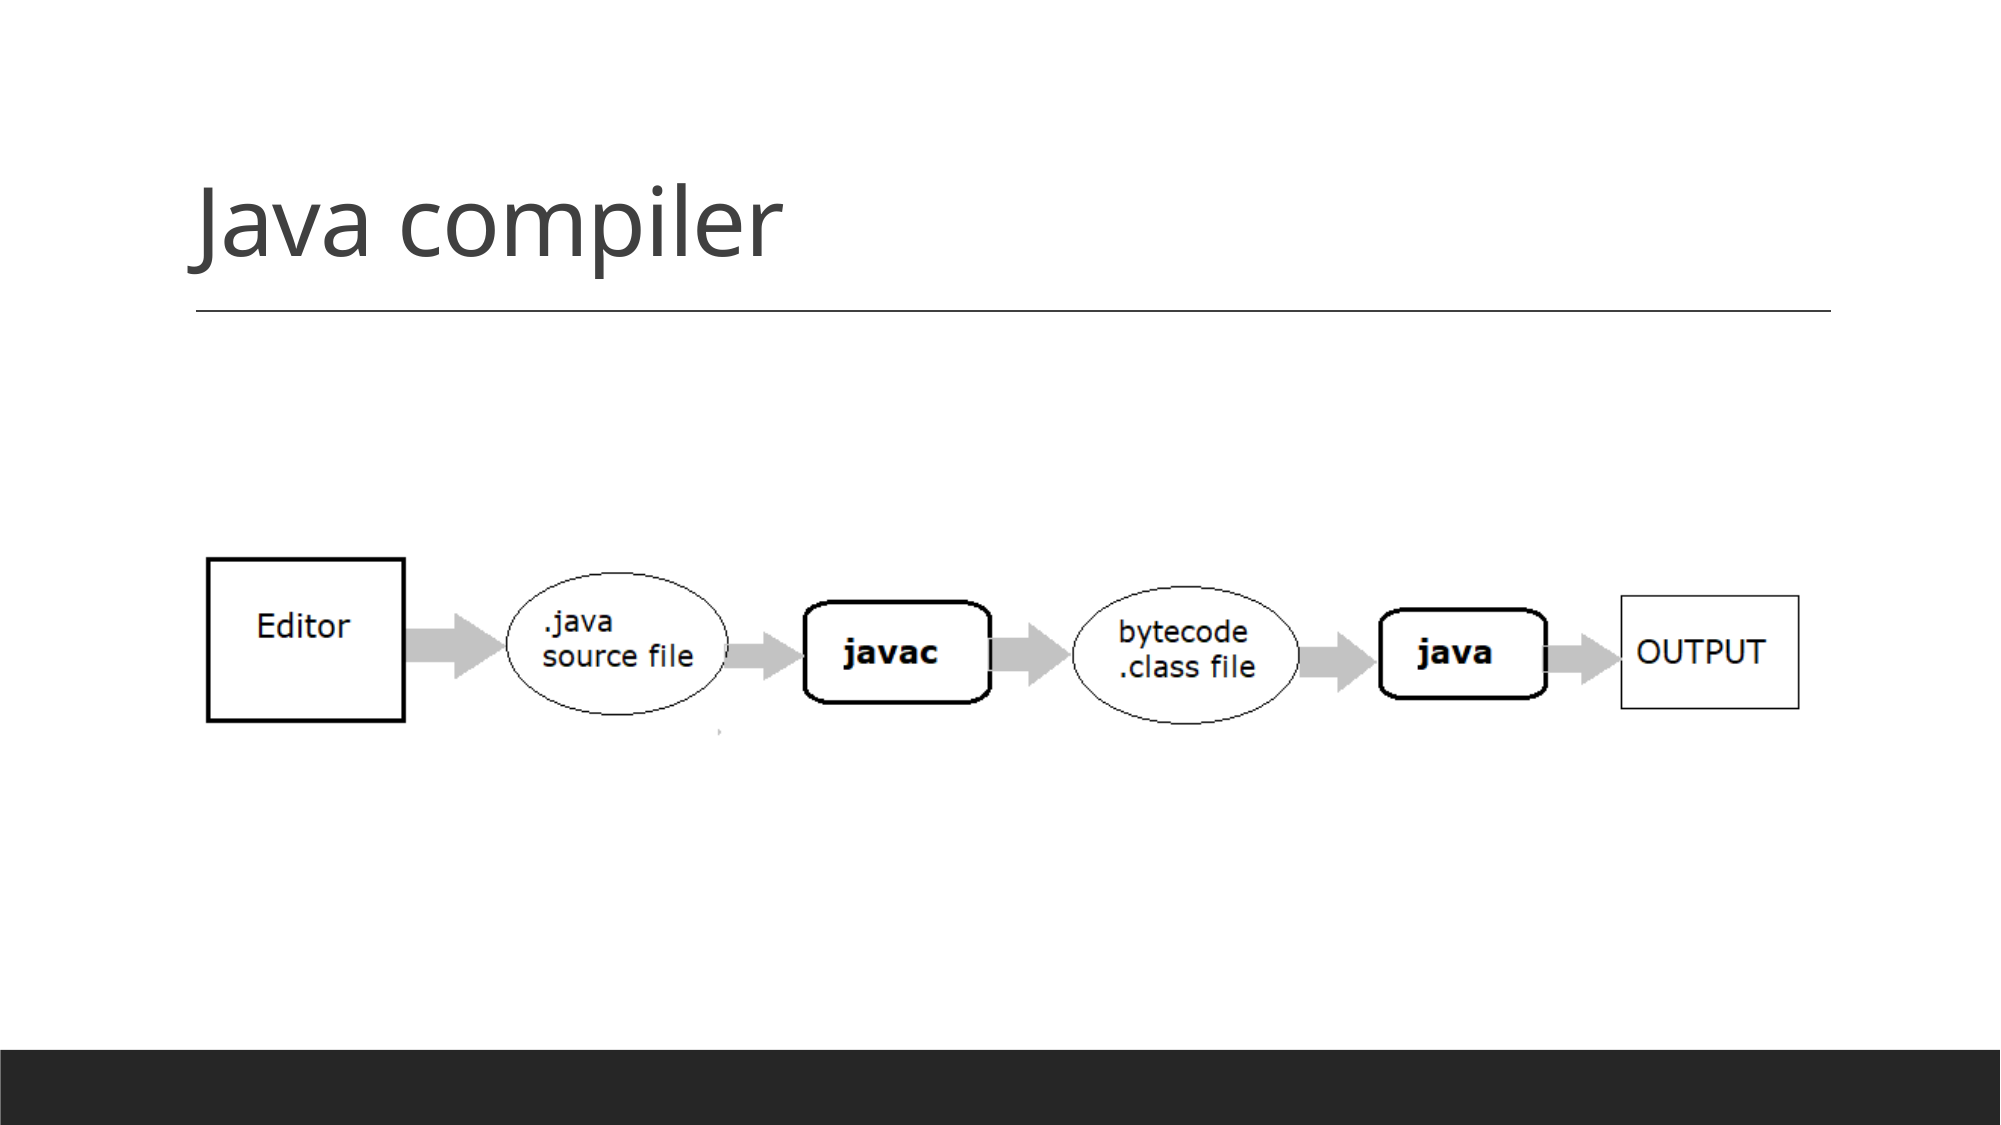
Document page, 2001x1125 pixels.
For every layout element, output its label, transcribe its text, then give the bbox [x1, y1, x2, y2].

title Java compiler [180, 47, 1830, 285]
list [179, 533, 1831, 776]
